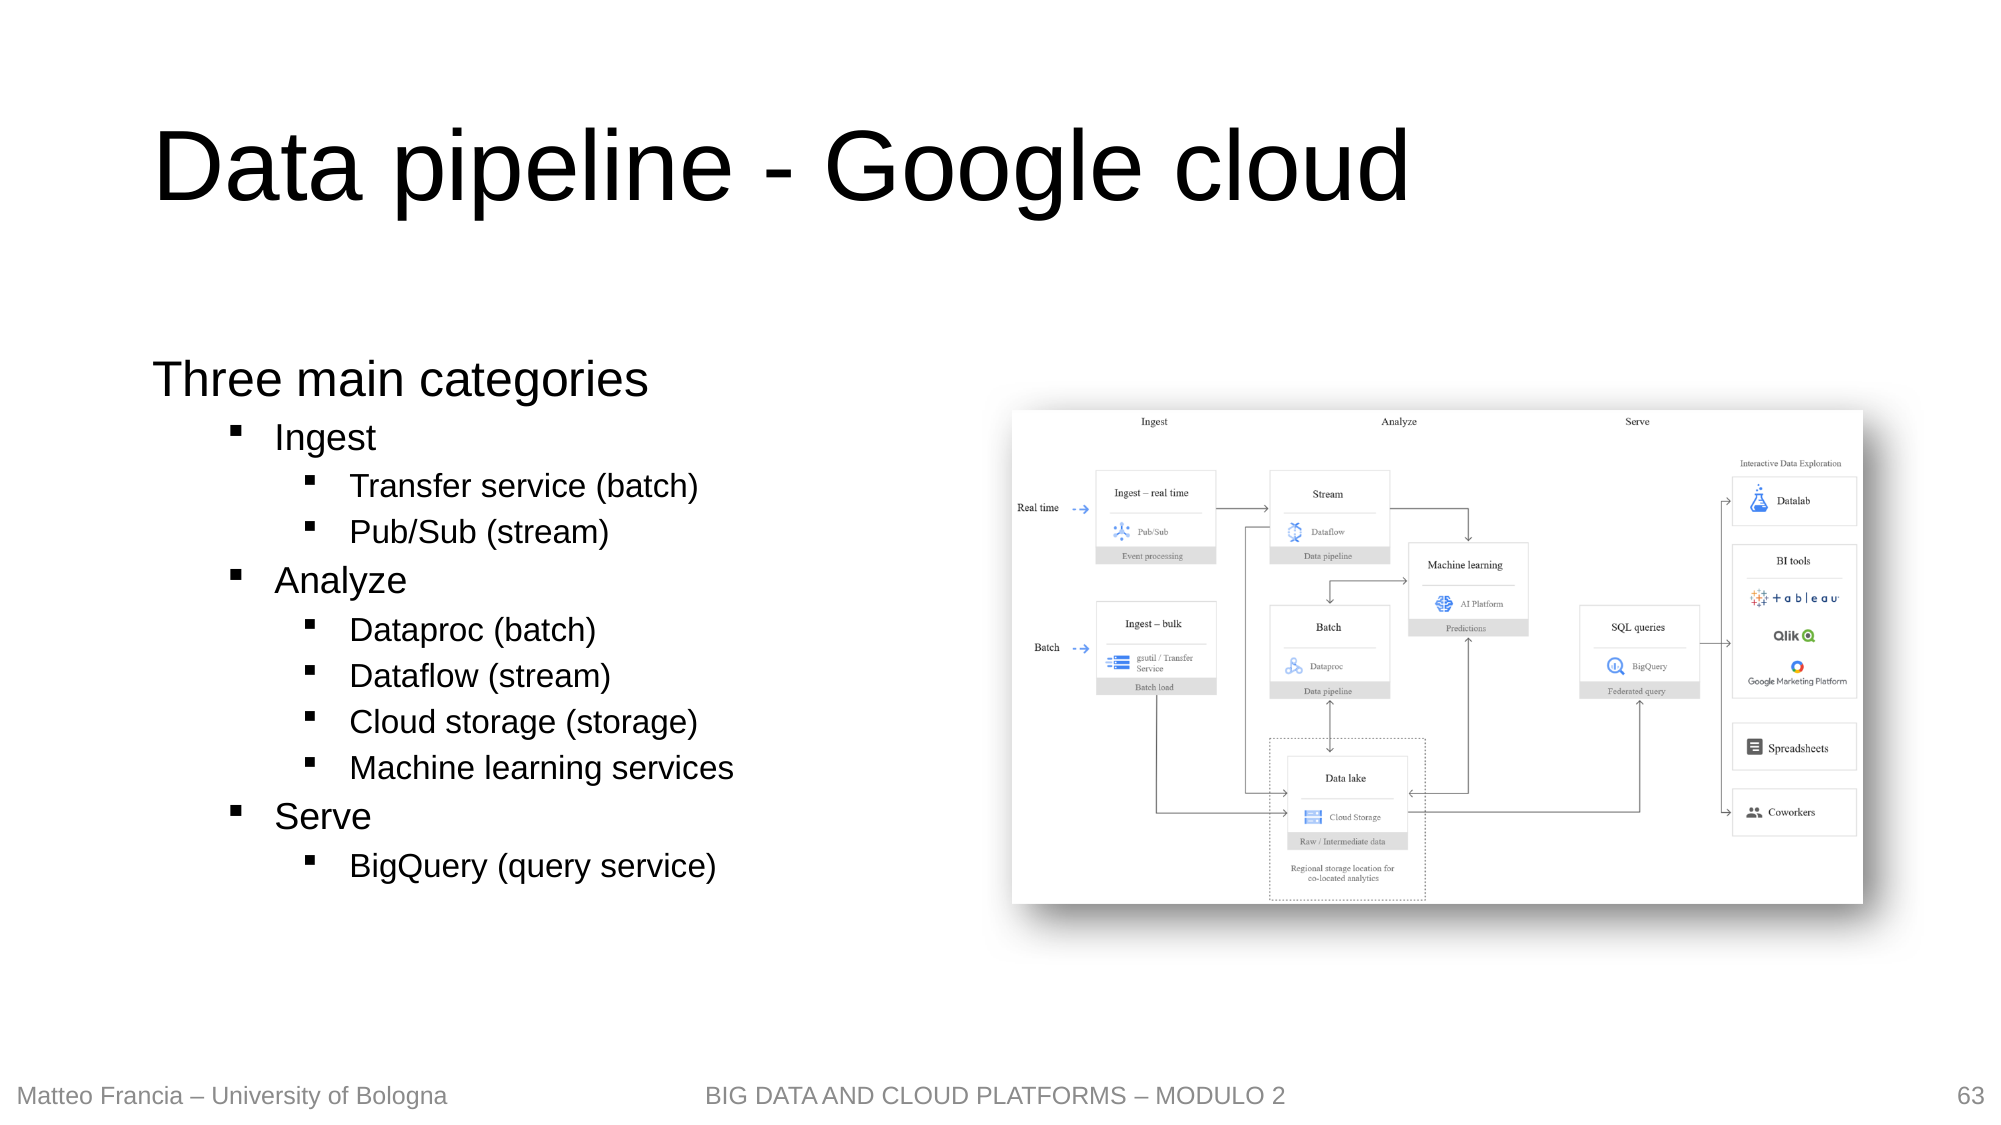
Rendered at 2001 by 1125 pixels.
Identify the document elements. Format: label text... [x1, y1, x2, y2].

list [1012, 409, 1863, 904]
title Data pipeline - Google cloud [137, 59, 1863, 278]
footer Matteo Francia – University of Bologna [0, 1065, 466, 1125]
list Three main categories Ingest Transfer service (batch) Pub/Sub (stream) Analyze Dataproc (batch) Dataflow (stream) Cloud storage (storage) Machine learning services Serve BigQuery (query service) [137, 299, 988, 1014]
slide_number 63 [1550, 1065, 2000, 1125]
